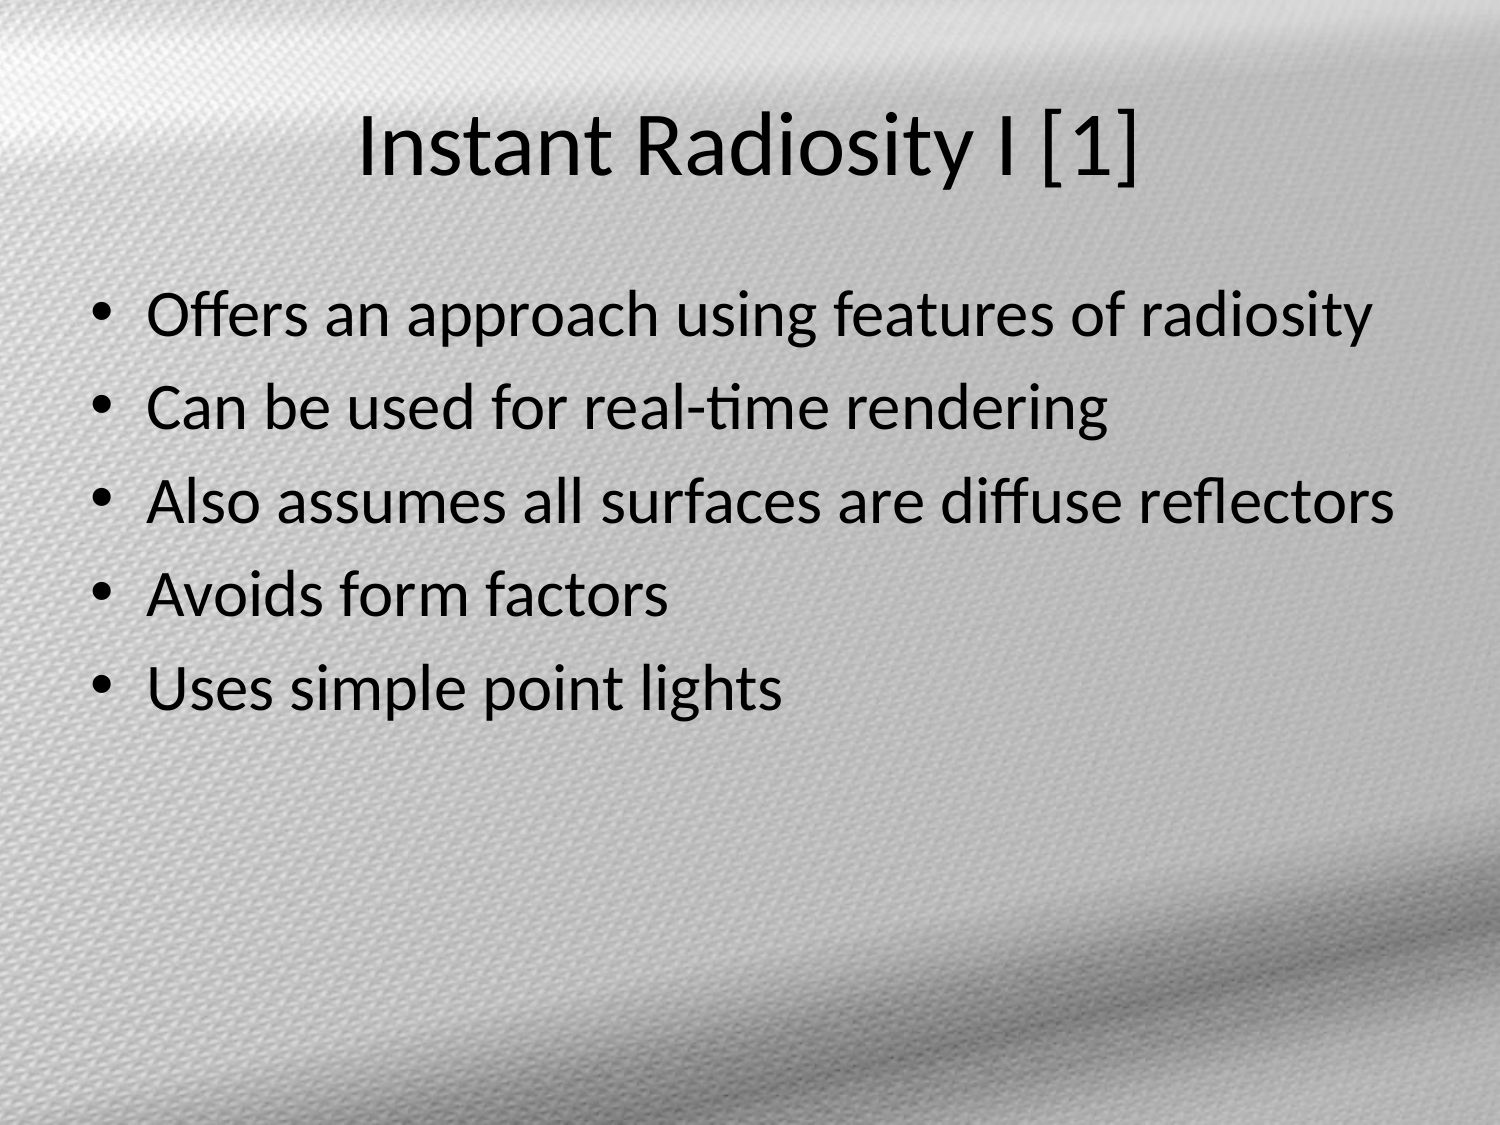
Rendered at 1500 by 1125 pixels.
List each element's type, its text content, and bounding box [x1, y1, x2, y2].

title Instant Radiosity I [1] [74, 44, 1426, 233]
list Offers an approach using features of radiosity Can be used for real-time rendering Also assumes all surfaces are diffuse reflectors Avoids form factors Uses simple point lights [74, 262, 1426, 1006]
picture [0, 0, 1500, 1125]
